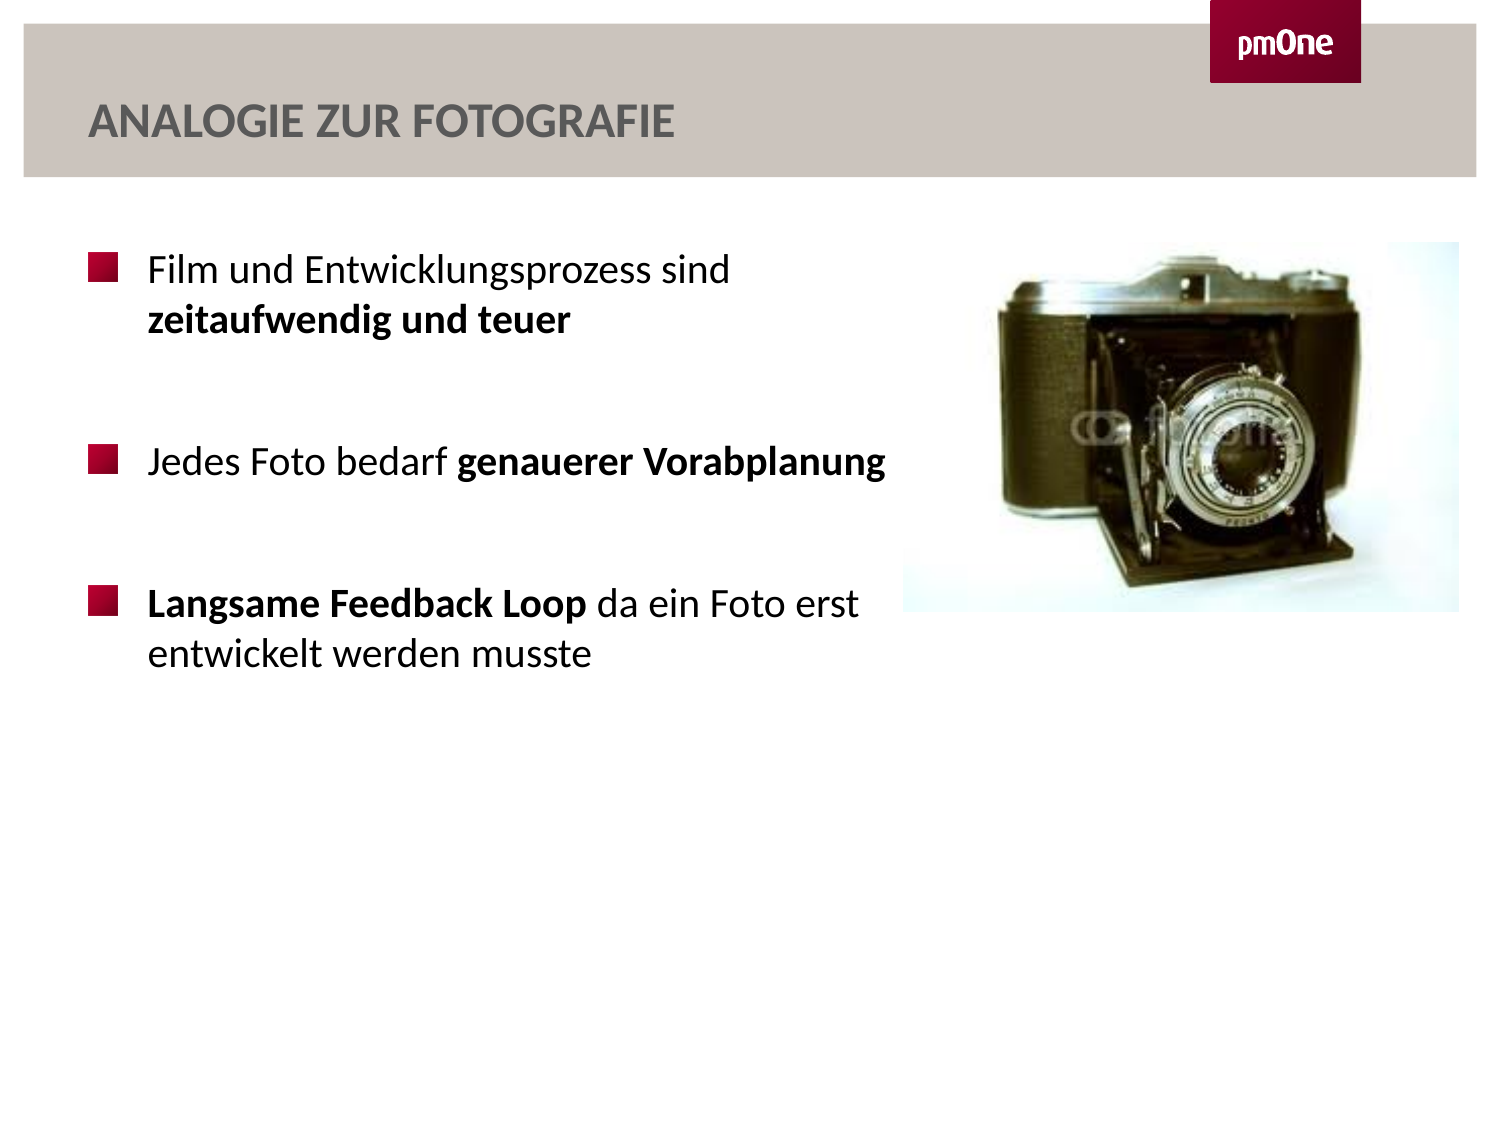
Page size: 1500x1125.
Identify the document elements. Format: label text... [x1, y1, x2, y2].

title Analogie zur Fotografie [88, 41, 1199, 148]
picture [88, 585, 118, 616]
picture [903, 241, 1459, 612]
picture [88, 252, 118, 282]
picture [88, 444, 118, 474]
list Film und Entwicklungsprozess sind zeitaufwendig und teuer Jedes Foto bedarf genauerer Vorabplanung Langsame Feedback Loop da ein Foto erst entwickelt werden musste [88, 242, 939, 1072]
